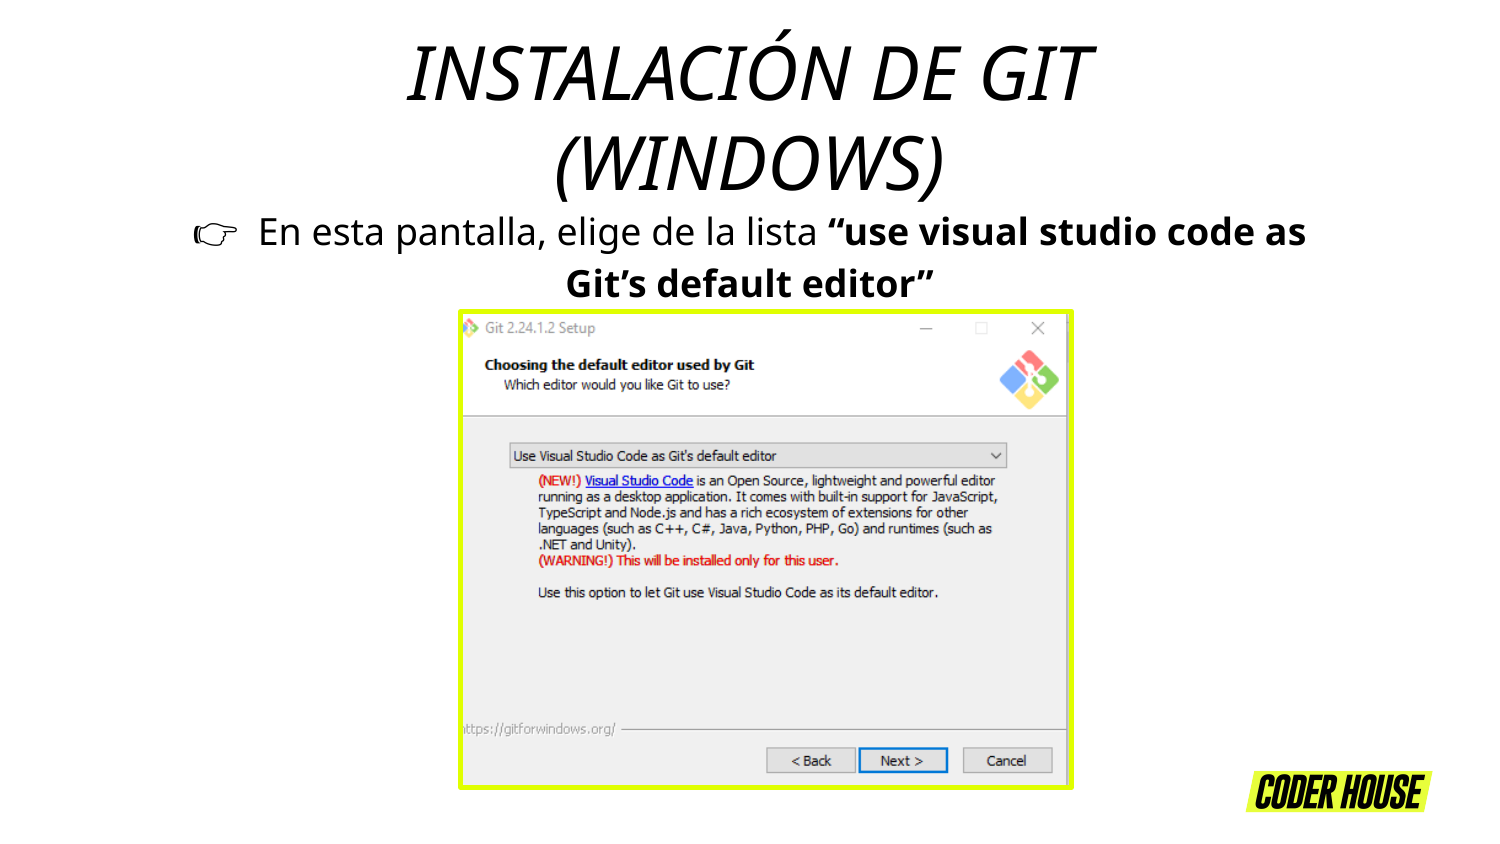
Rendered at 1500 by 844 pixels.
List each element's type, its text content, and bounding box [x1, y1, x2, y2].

picture [457, 311, 1070, 788]
text_box INSTALACIÓN DE GIT (WINDOWS) [266, 34, 1234, 197]
text_box 👉 En esta pantalla, elige de la lista “use visual studio code as Git’s default editor” [156, 186, 1343, 302]
picture [1241, 764, 1437, 819]
